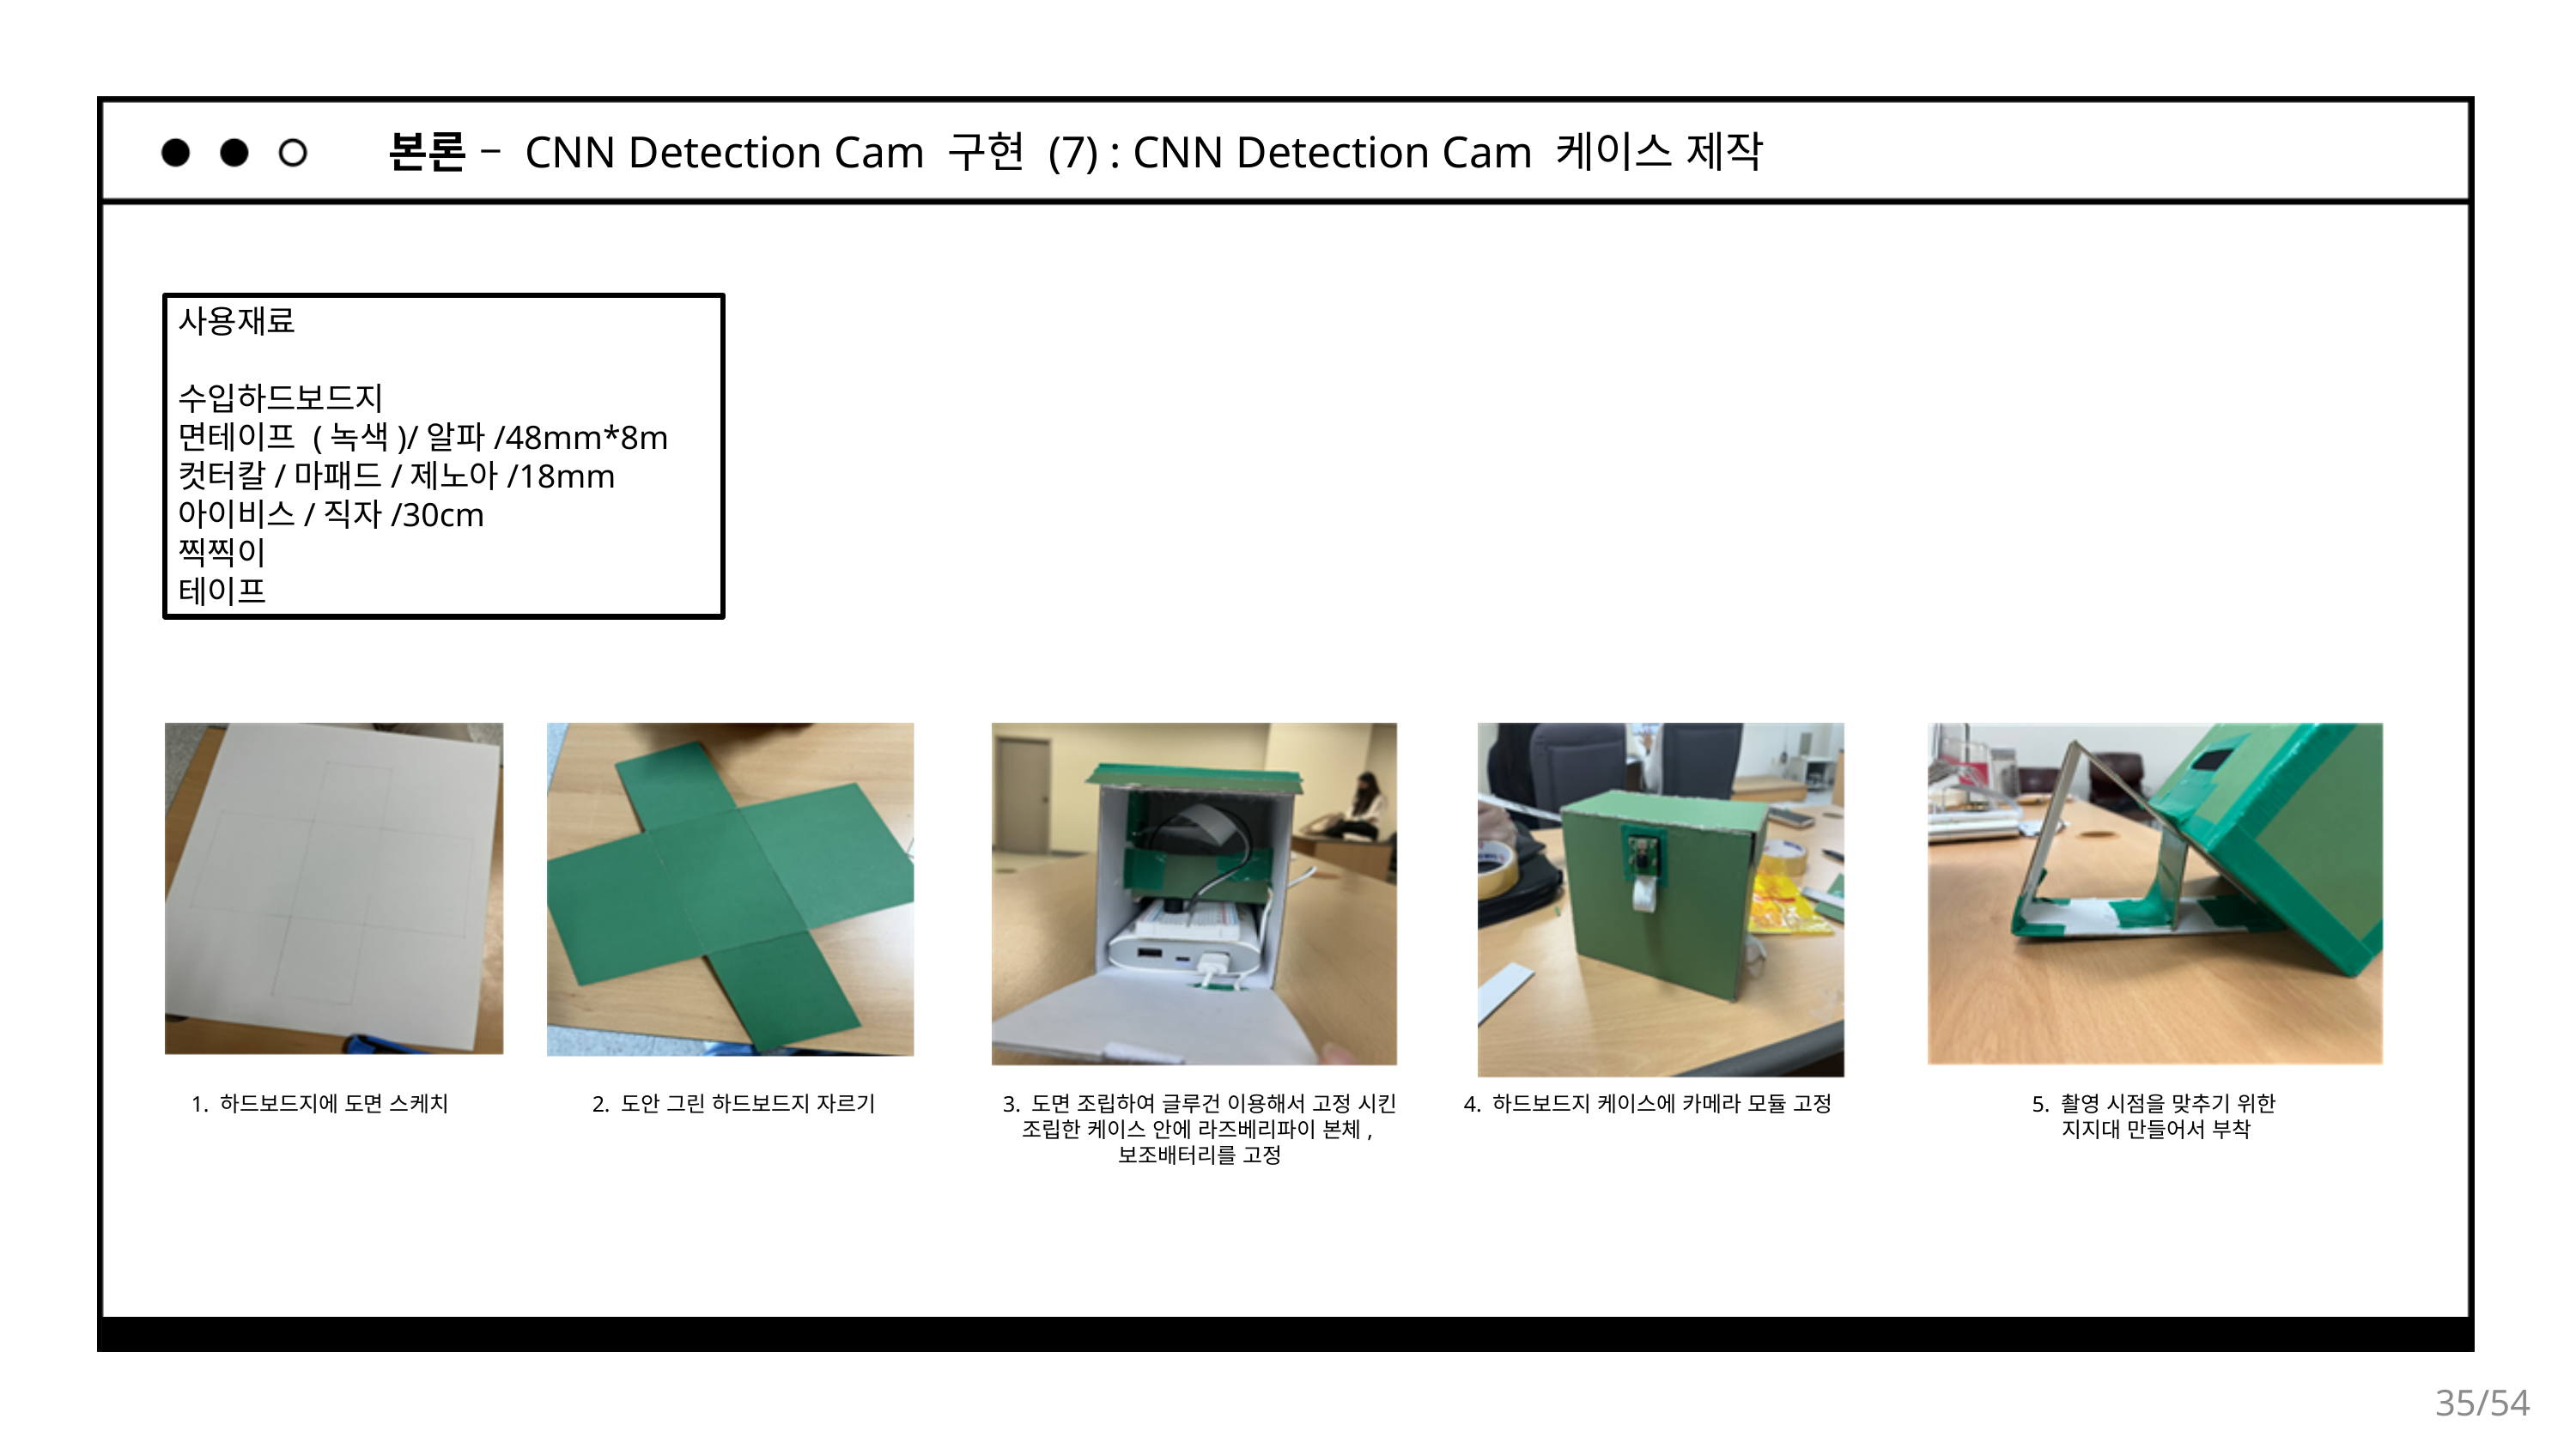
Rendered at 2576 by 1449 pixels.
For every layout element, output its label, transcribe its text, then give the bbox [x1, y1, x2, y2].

text_box 3. 도면 조립하여 글루건 이용해서 고정 시킨 조립한 케이스 안에 라즈베리파이 본체, 보조배터리를 고정 [976, 1083, 1425, 1174]
text_box 2. 도안 그린 하드보드지 자르기 [580, 1083, 918, 1123]
text_box 본론 – CNN Detection Cam 구현 (7) : CNN Detection Cam 케이스 제작 [375, 118, 1778, 234]
picture [97, 96, 2475, 1352]
text_box 사용재료 수입하드보드지 면테이프 (녹색)/알파/48mm*8m 컷터칼/마패드/제노아/18mm 아이비스/직자/30cm 찍찍이 테이프 [163, 294, 725, 619]
text_box 4. 하드보드지 케이스에 카메라 모듈 고정 [1451, 1083, 1875, 1123]
text_box 5. 촬영 시점을 맞추기 위한 지지대 만들어서 부착 [1996, 1083, 2318, 1149]
text_box 1. 하드보드지에 도면 스케치 [178, 1083, 463, 1123]
slide_number 35/54 [2243, 1379, 2544, 1431]
